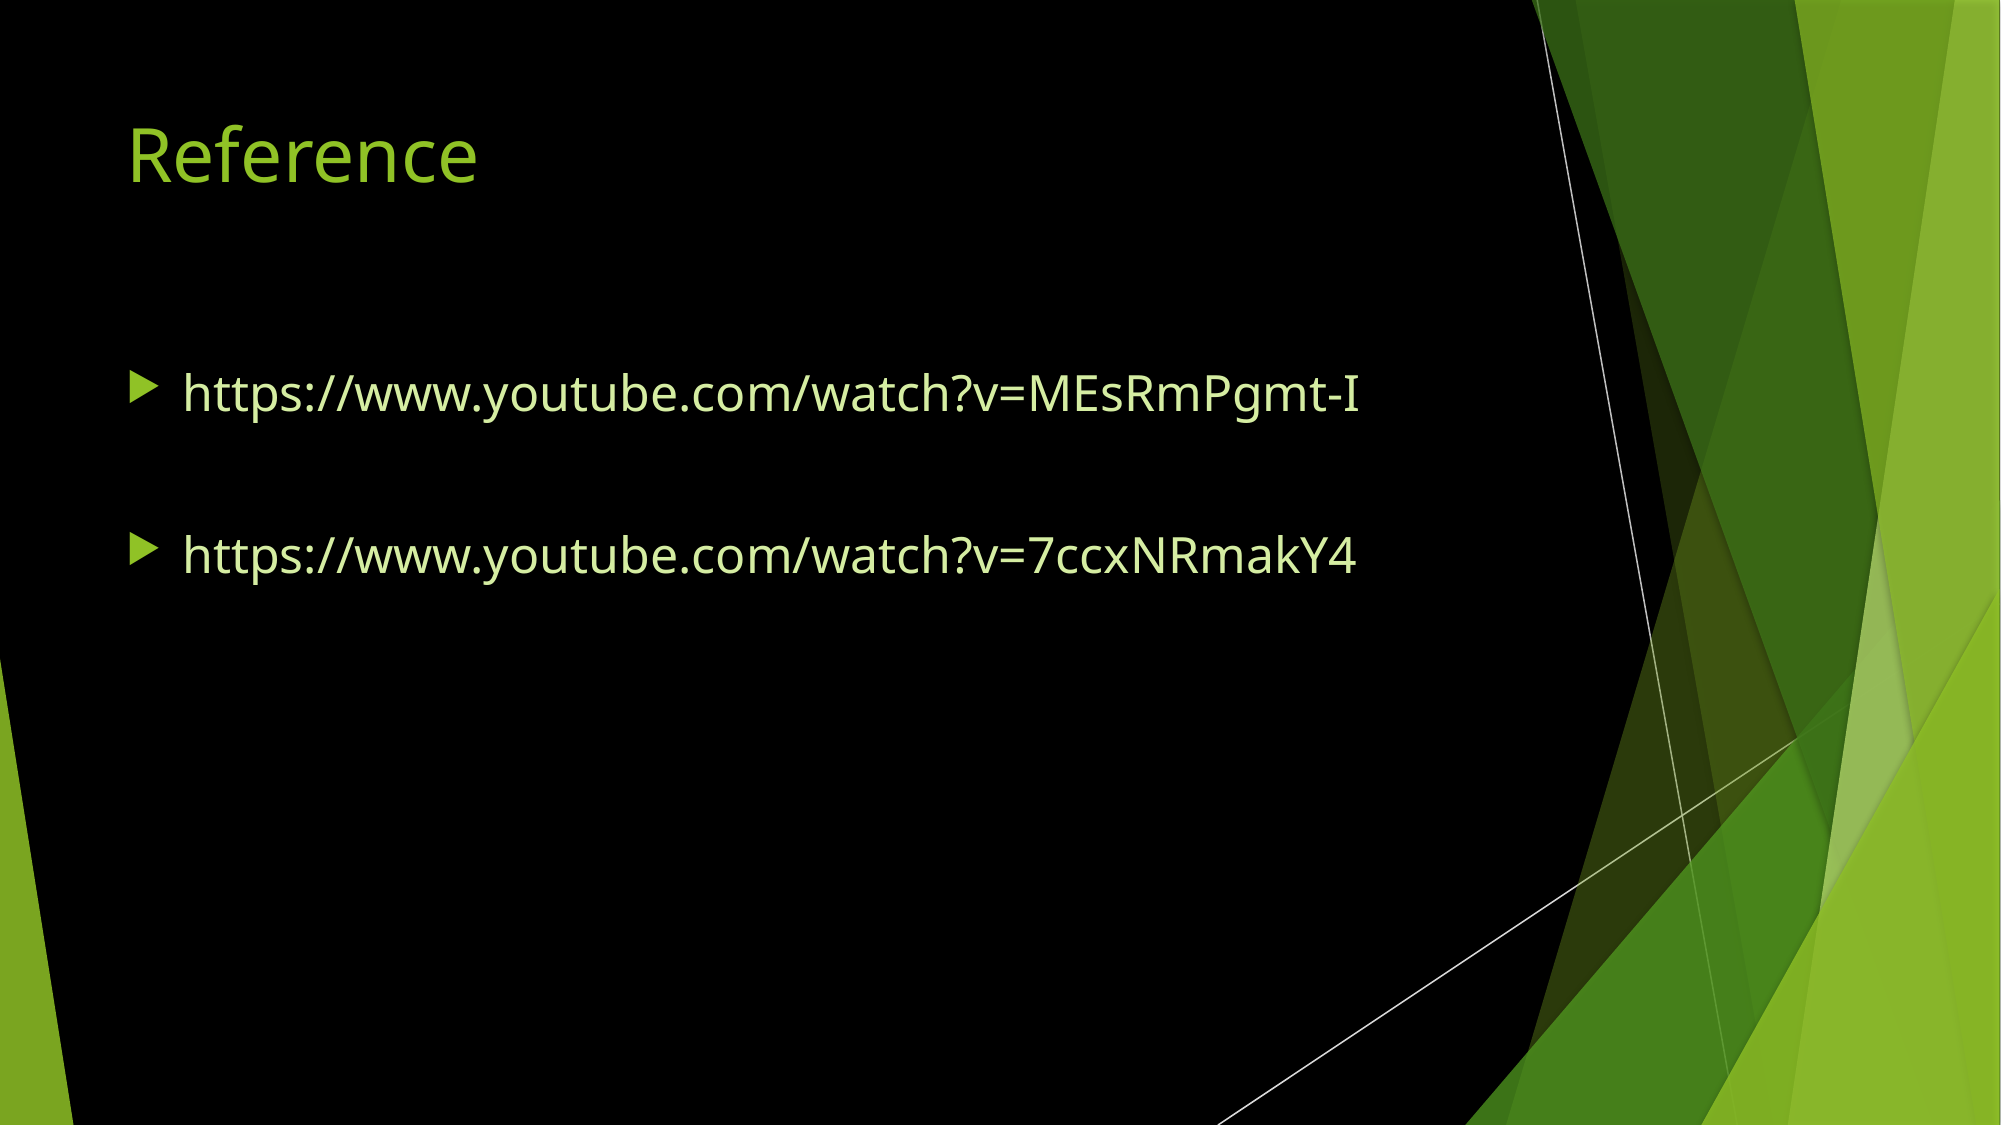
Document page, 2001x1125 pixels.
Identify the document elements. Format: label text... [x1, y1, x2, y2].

title Reference [111, 99, 1522, 317]
list https://www.youtube.com/watch?v=MEsRmPgmt-I https://www.youtube.com/watch?v=7ccxNRmakY4 [111, 354, 1522, 992]
